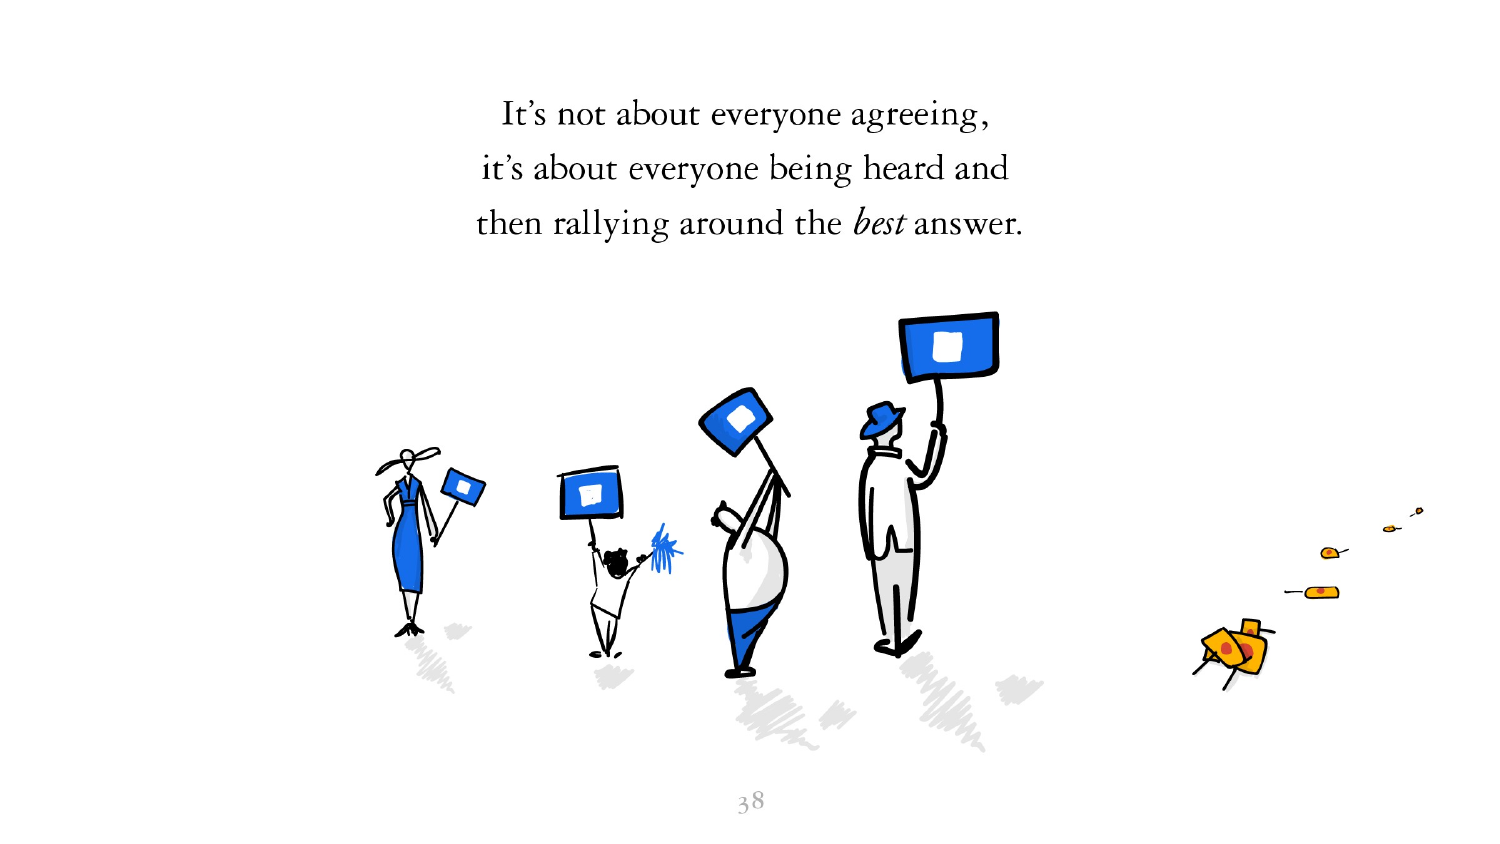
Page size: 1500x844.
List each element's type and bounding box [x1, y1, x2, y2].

text_box [0, 0, 1500, 844]
